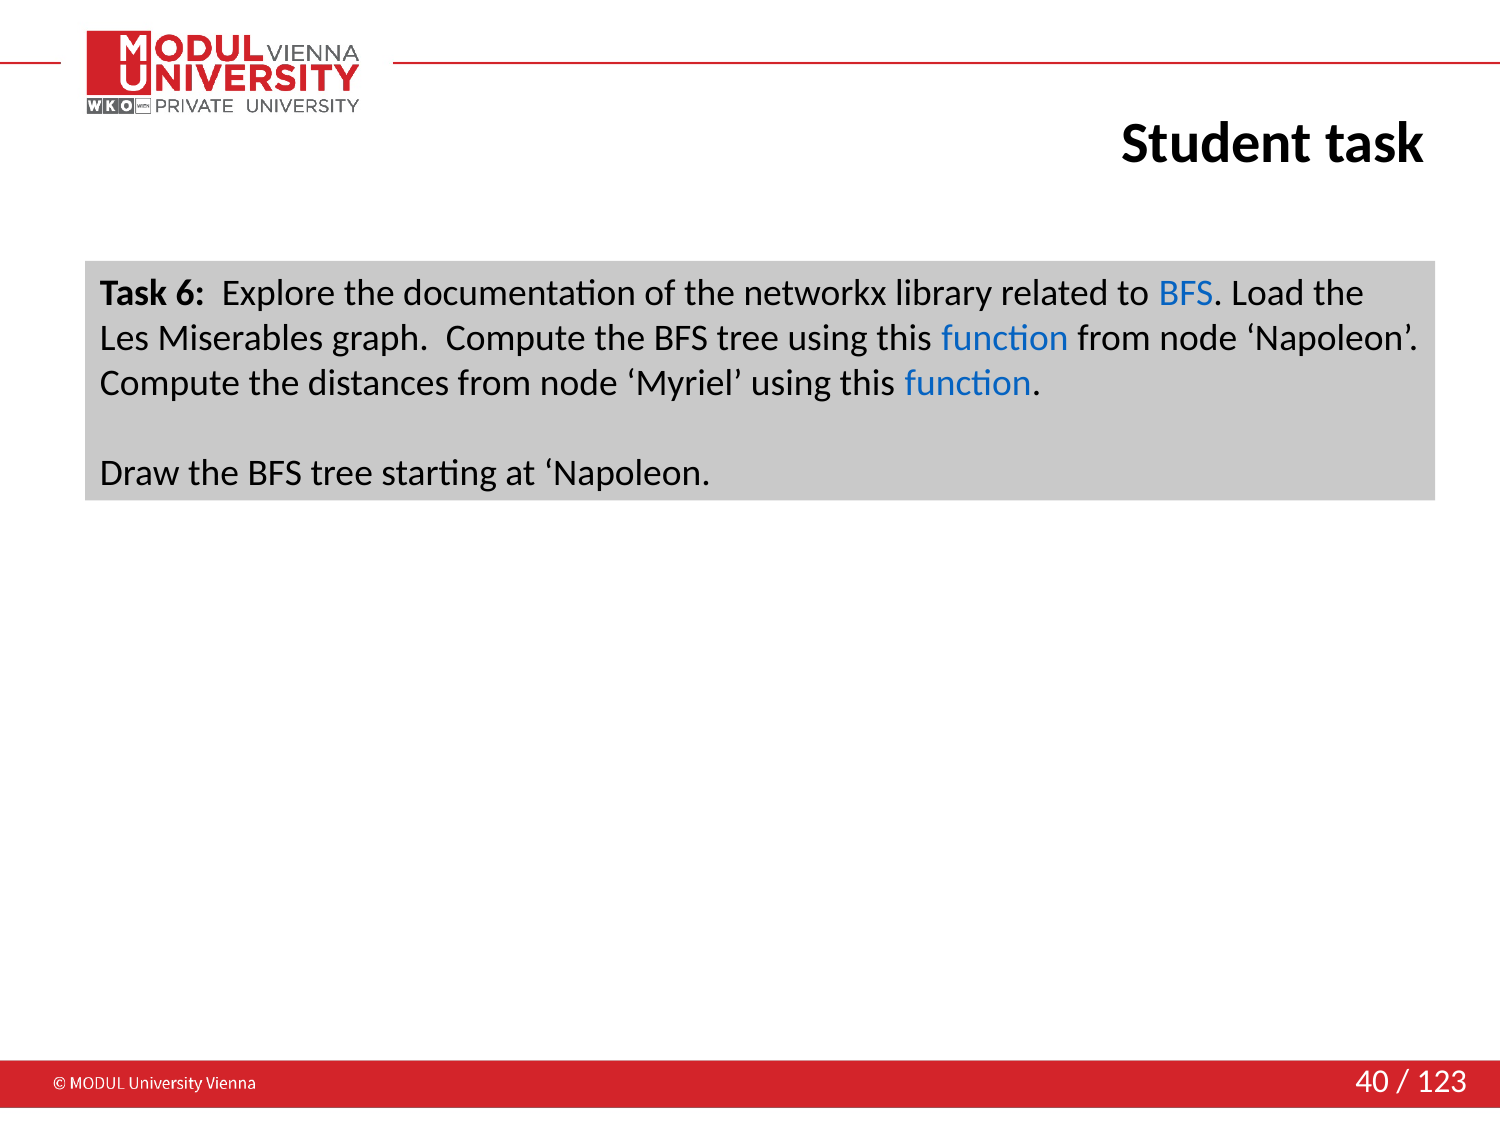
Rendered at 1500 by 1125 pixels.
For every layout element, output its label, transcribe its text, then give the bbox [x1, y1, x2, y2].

text_box Task 6: Explore the documentation of the networkx library related to BFS. Load the Les Miserables graph. Compute the BFS tree using this function from node ‘Napoleon’. Compute the distances from node ‘Myriel’ using this function. Draw the BFS tree starting at ‘Napoleon. [85, 260, 1436, 501]
picture [0, 0, 1500, 1125]
title Student task [75, 44, 1425, 233]
